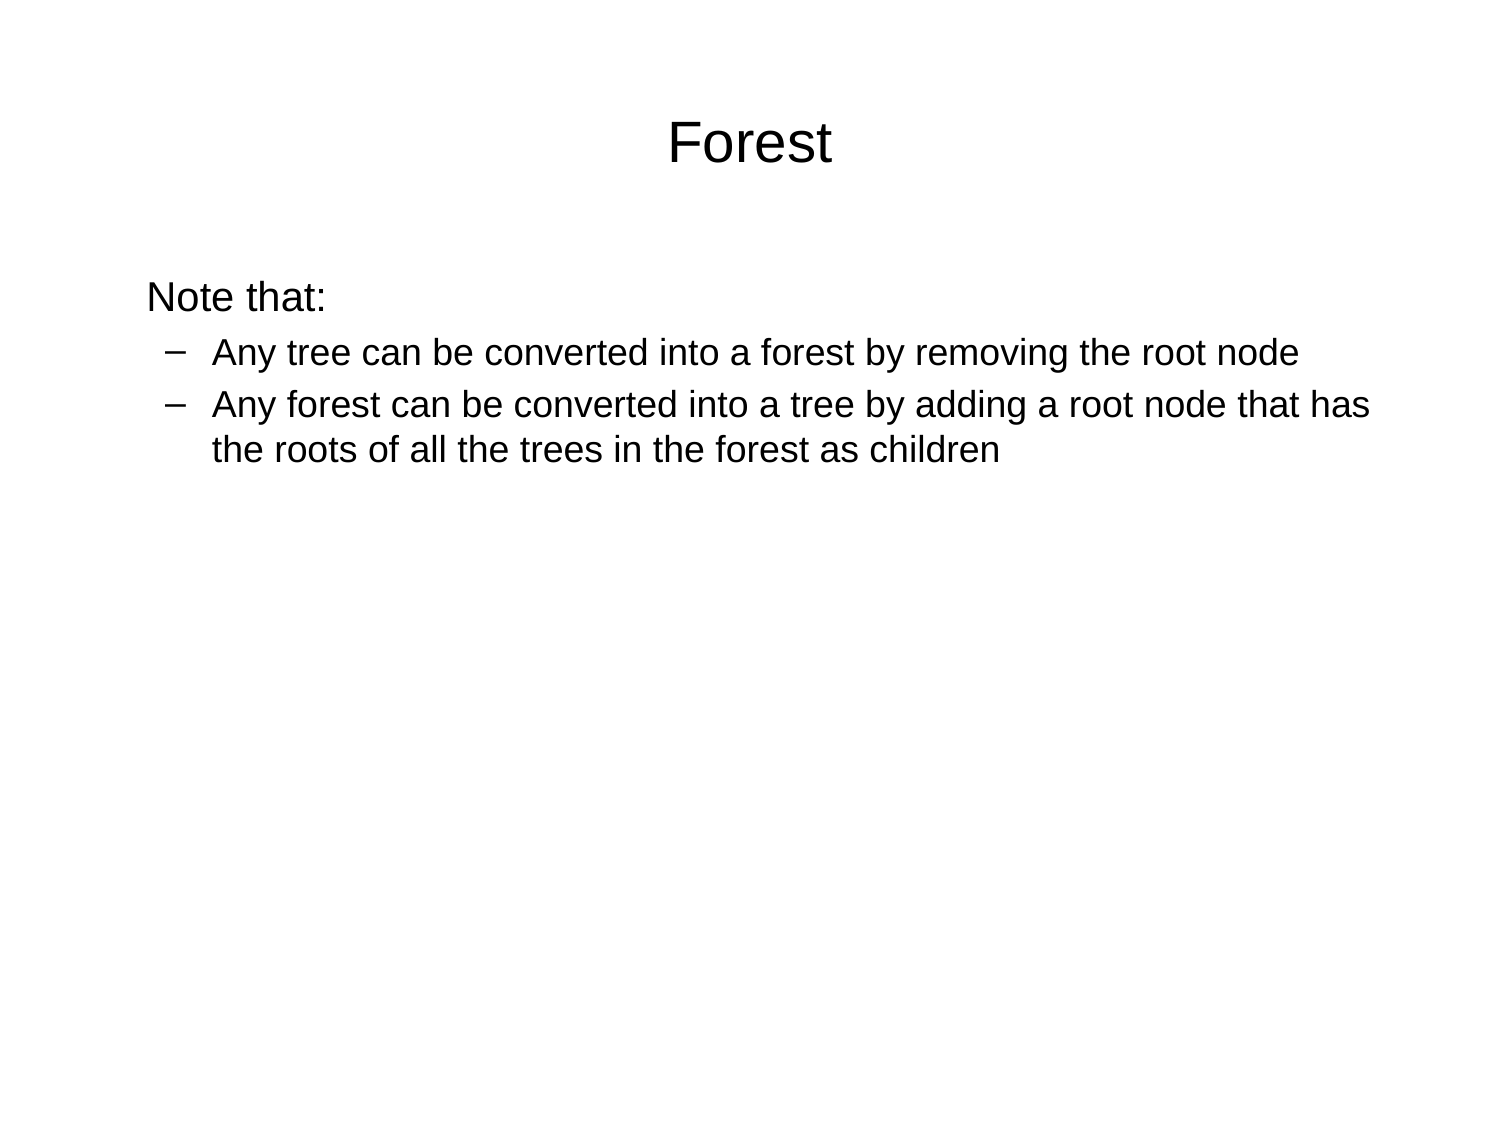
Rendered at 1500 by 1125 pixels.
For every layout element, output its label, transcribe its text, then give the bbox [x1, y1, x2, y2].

title Forest [74, 44, 1426, 233]
list Note that: Any tree can be converted into a forest by removing the root node Any forest can be converted into a tree by adding a root node that has the roots of all the trees in the forest as children [74, 262, 1426, 1006]
